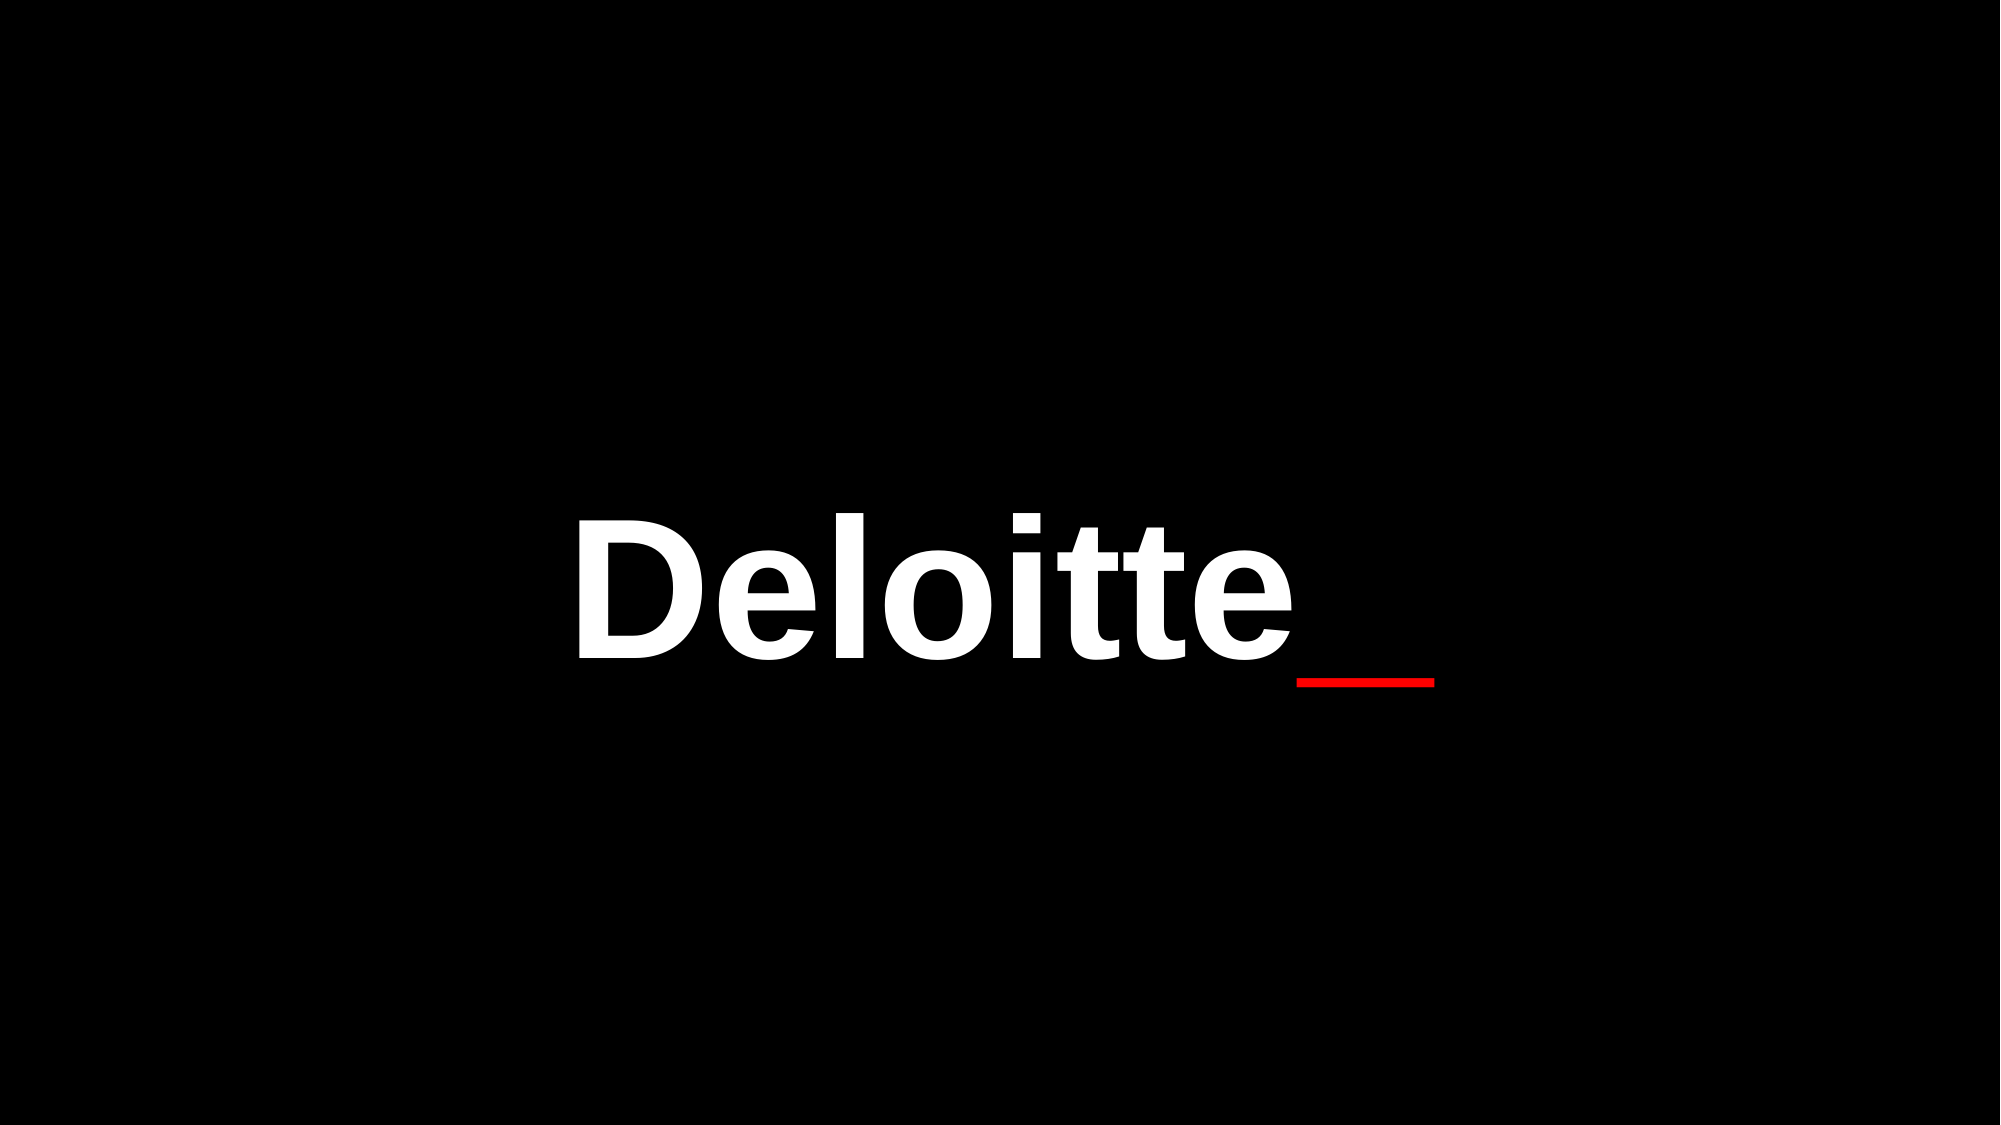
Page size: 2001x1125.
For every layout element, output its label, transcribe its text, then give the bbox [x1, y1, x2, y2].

text_box Deloitte_ [483, 424, 1517, 701]
